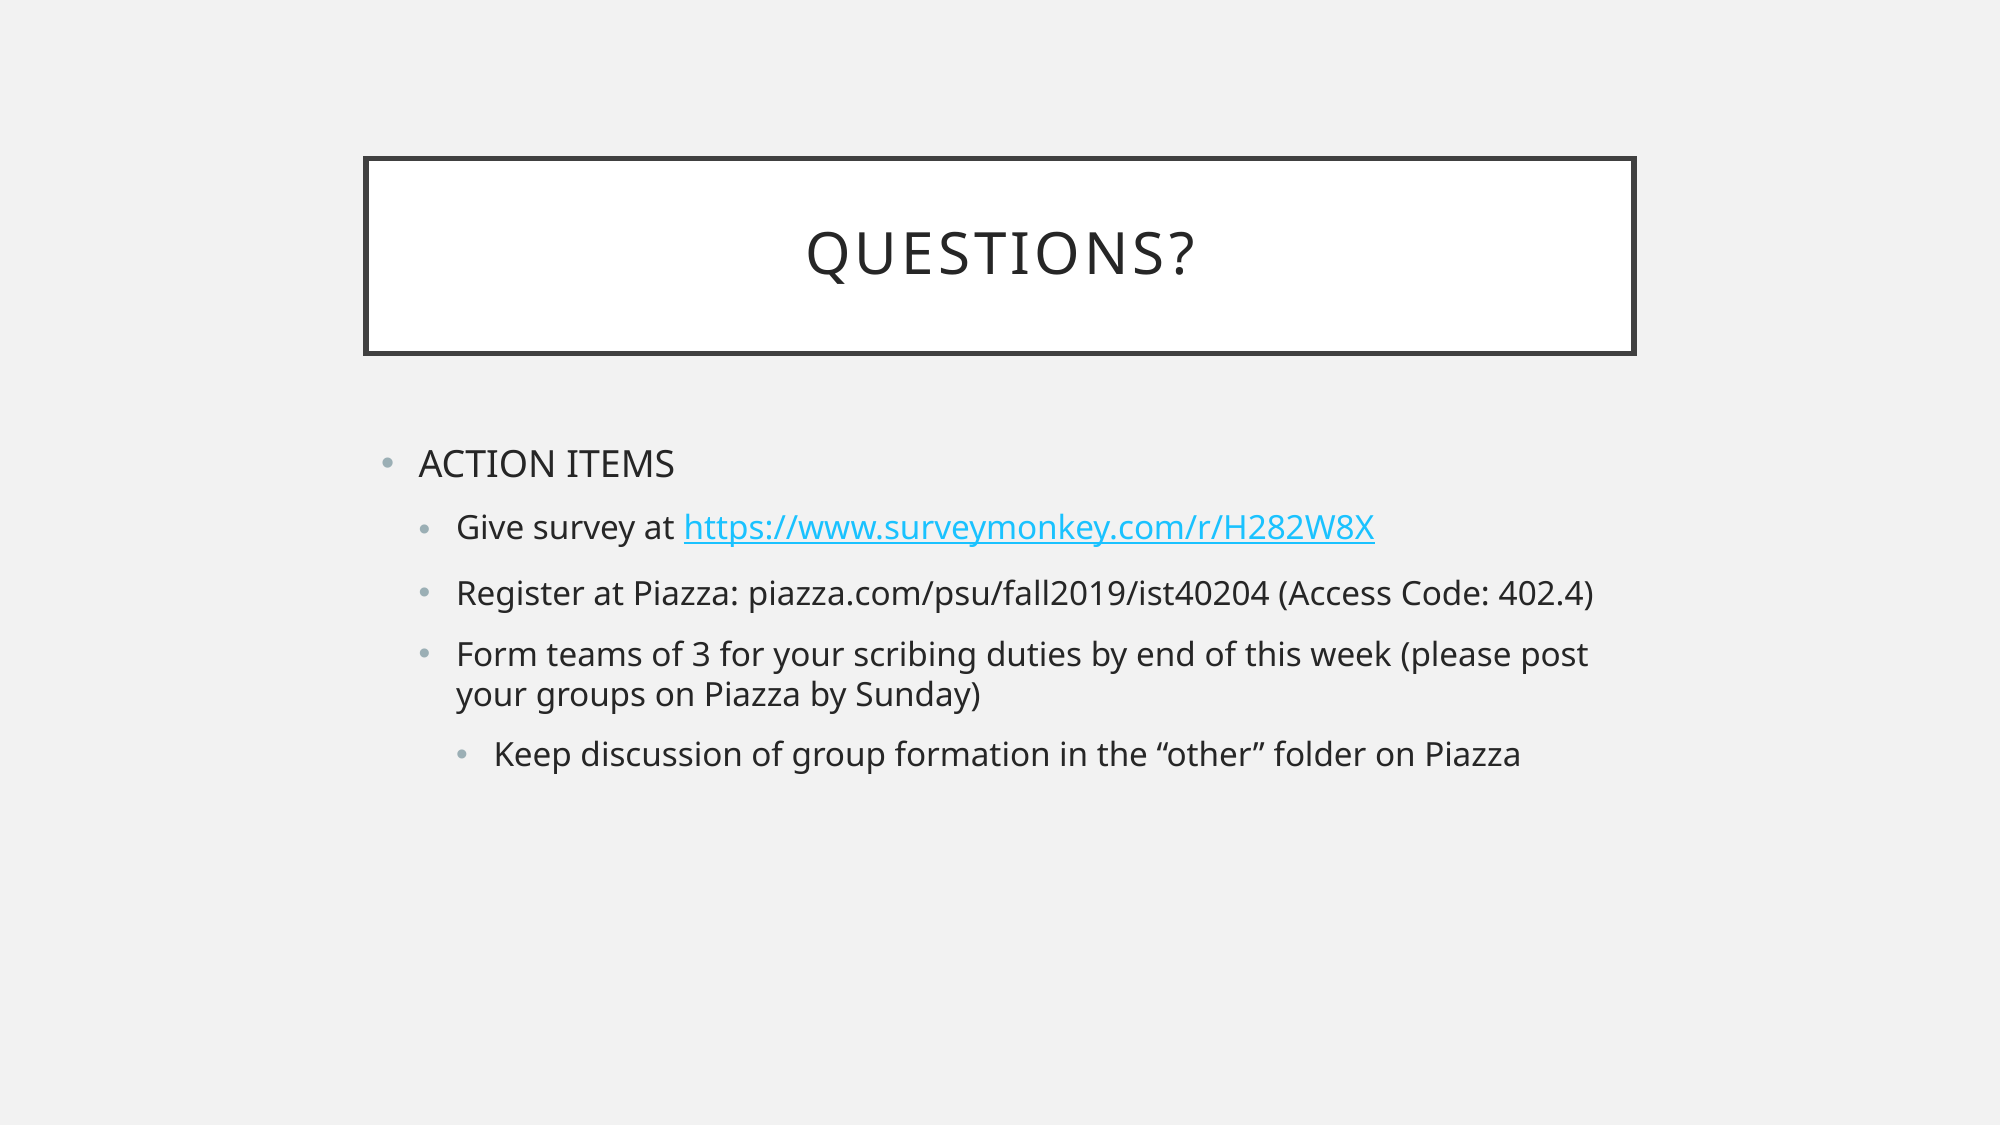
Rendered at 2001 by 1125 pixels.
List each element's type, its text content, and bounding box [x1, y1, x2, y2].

list ACTION ITEMS Give survey at https://www.surveymonkey.com/r/H282W8X Register at Piazza: piazza.com/psu/fall2019/ist40204 (Access Code: 402.4) Form teams of 3 for your scribing duties by end of this week (please post your groups on Piazza by Sunday) Keep discussion of group formation in the “other” folder on Piazza [366, 432, 1634, 942]
title Questions? [363, 156, 1637, 356]
